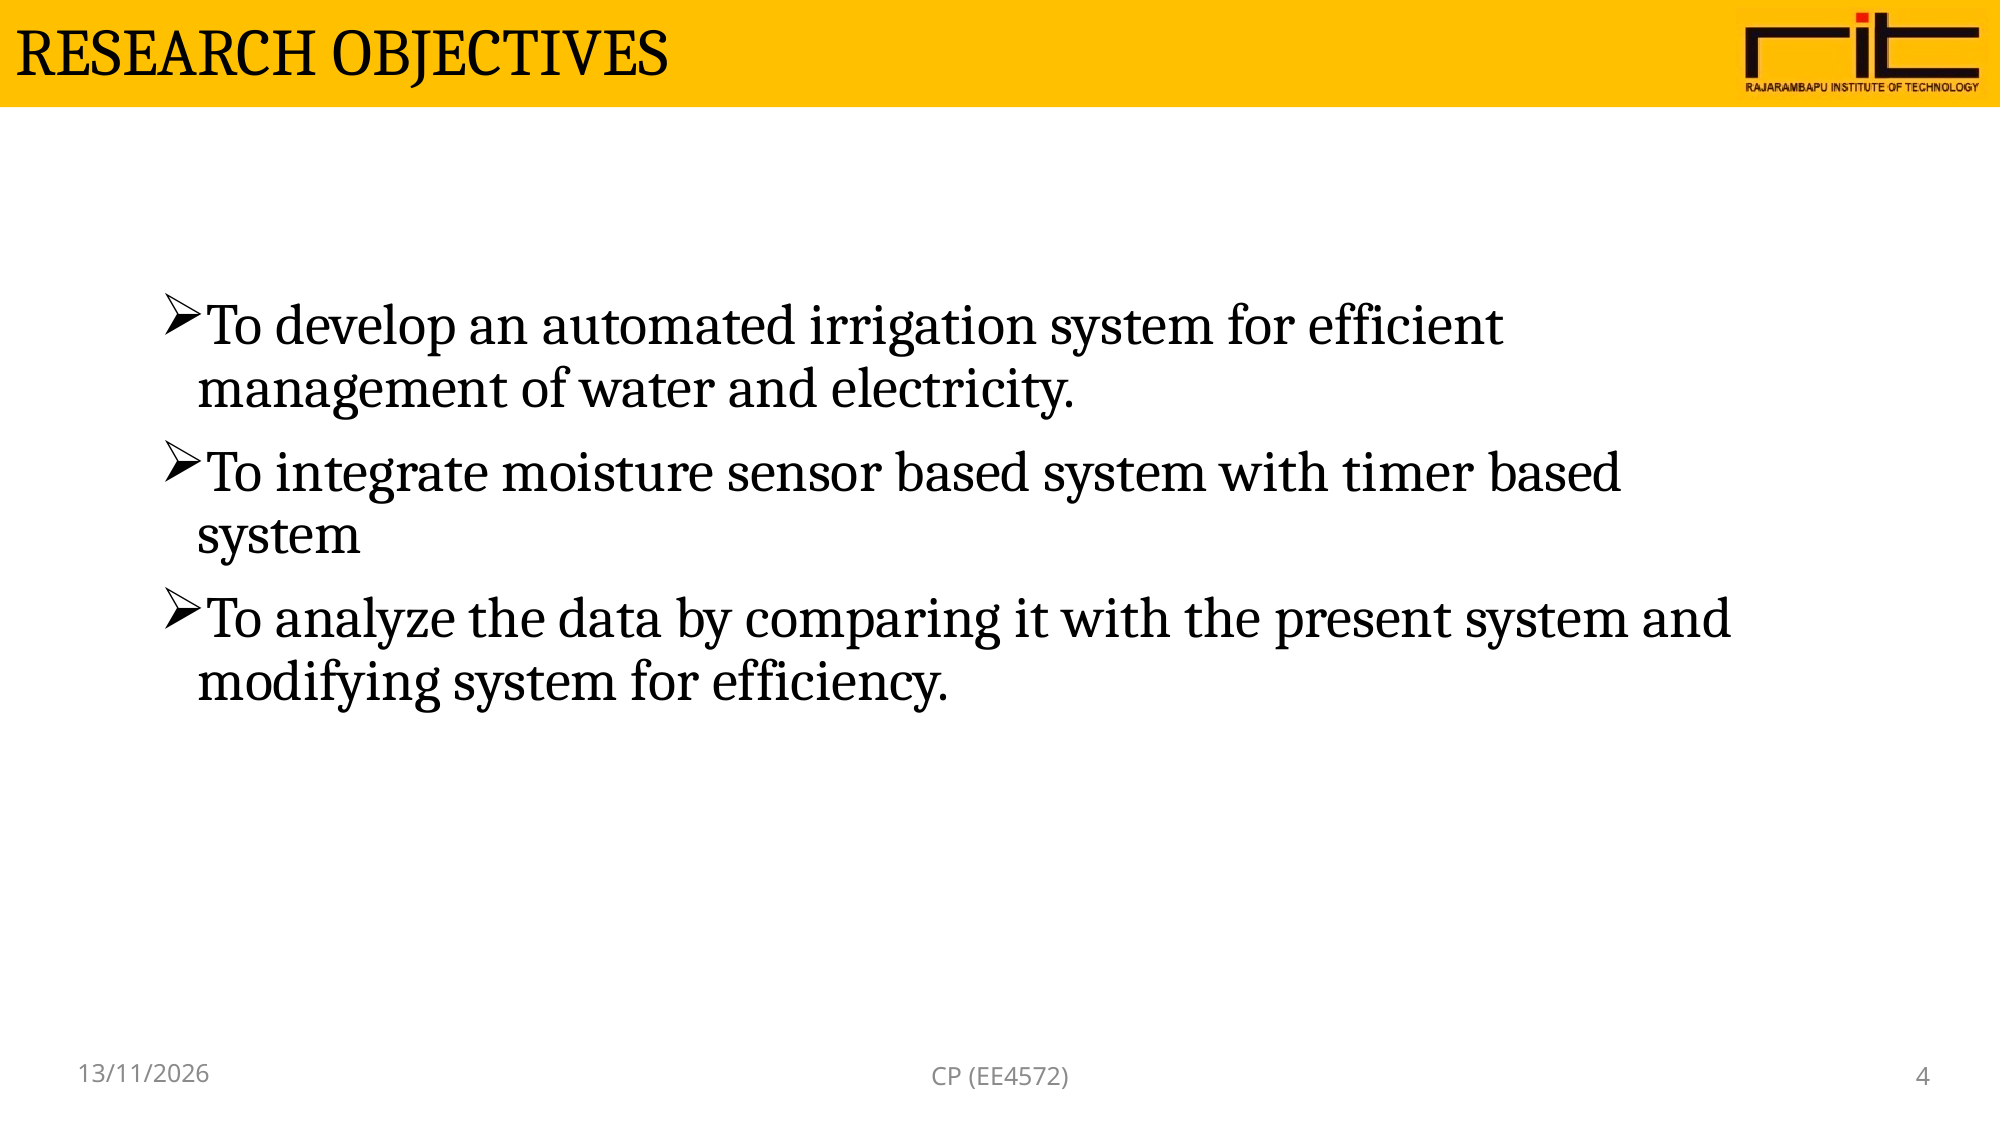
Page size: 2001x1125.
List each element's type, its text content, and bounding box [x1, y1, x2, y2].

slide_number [62, 1045, 513, 1105]
footer CP (EE4572) [662, 1047, 1338, 1108]
title RESEARCH OBJECTIVES [0, 0, 1725, 108]
list To develop an automated irrigation system for efficient management of water and electricity. To integrate moisture sensor based system with timer based system To analyze the data by comparing it with the present system and modifying system for efficiency. [145, 286, 1812, 498]
slide_number 4 [1495, 1047, 1946, 1108]
